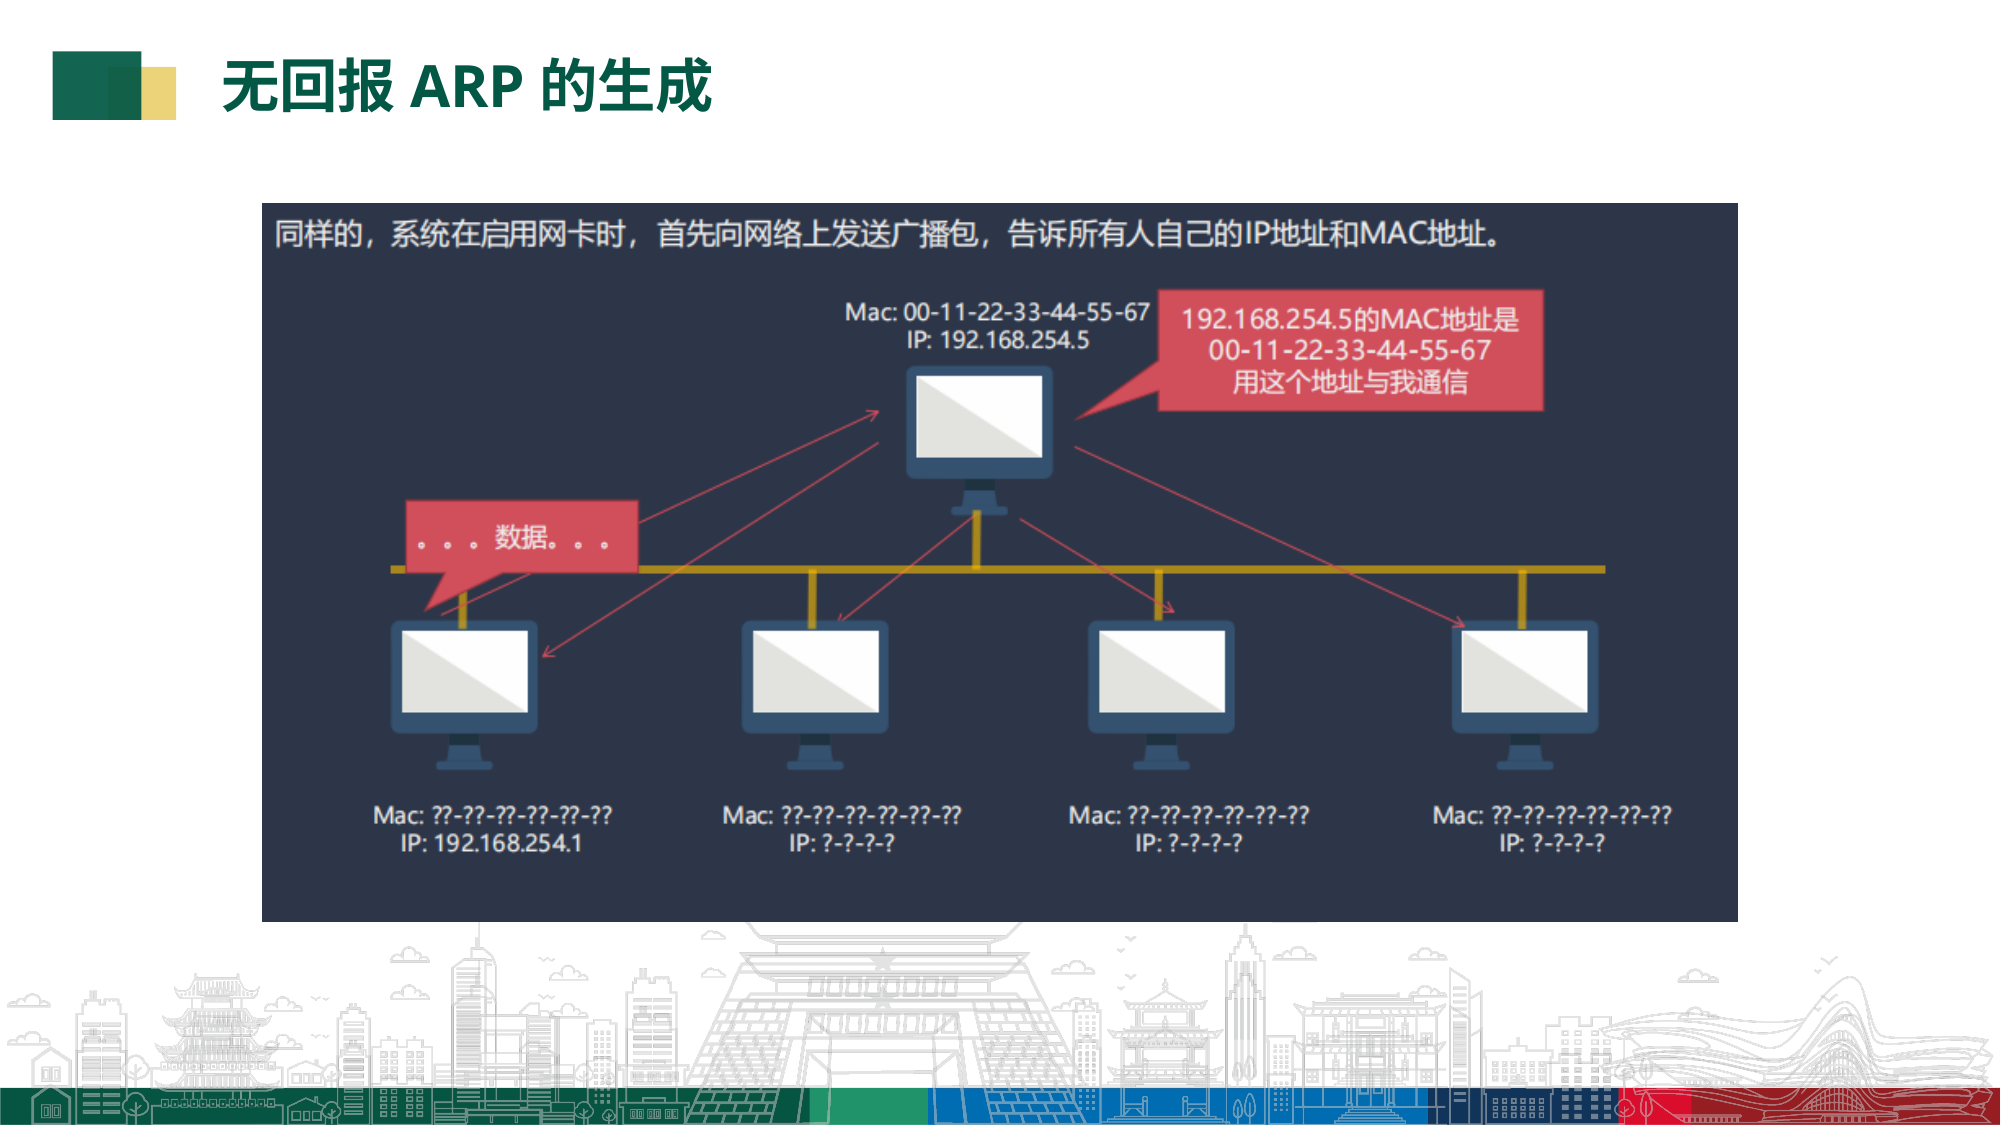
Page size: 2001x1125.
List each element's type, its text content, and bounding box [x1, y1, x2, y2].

picture [0, 0, 2001, 1125]
text_box 无回报ARP的生成 [206, 50, 1927, 173]
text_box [69, 30, 157, 147]
